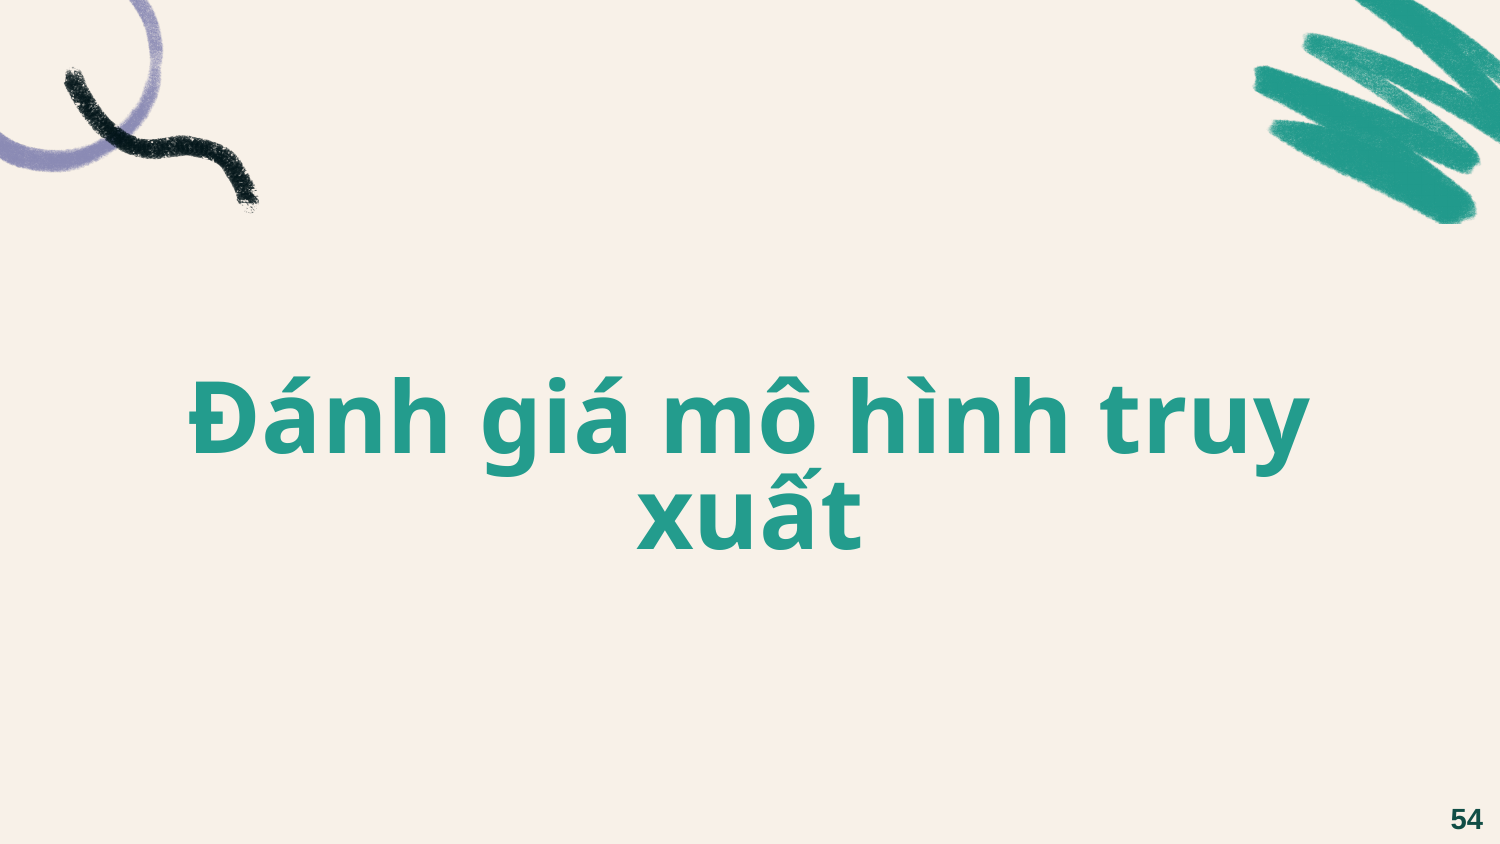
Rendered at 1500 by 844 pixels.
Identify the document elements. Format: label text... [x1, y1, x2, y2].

title Đánh giá mô hình truy xuất [116, 361, 1383, 482]
picture [0, 0, 282, 257]
picture [1218, 0, 1500, 224]
text_box 54 [1433, 793, 1500, 843]
